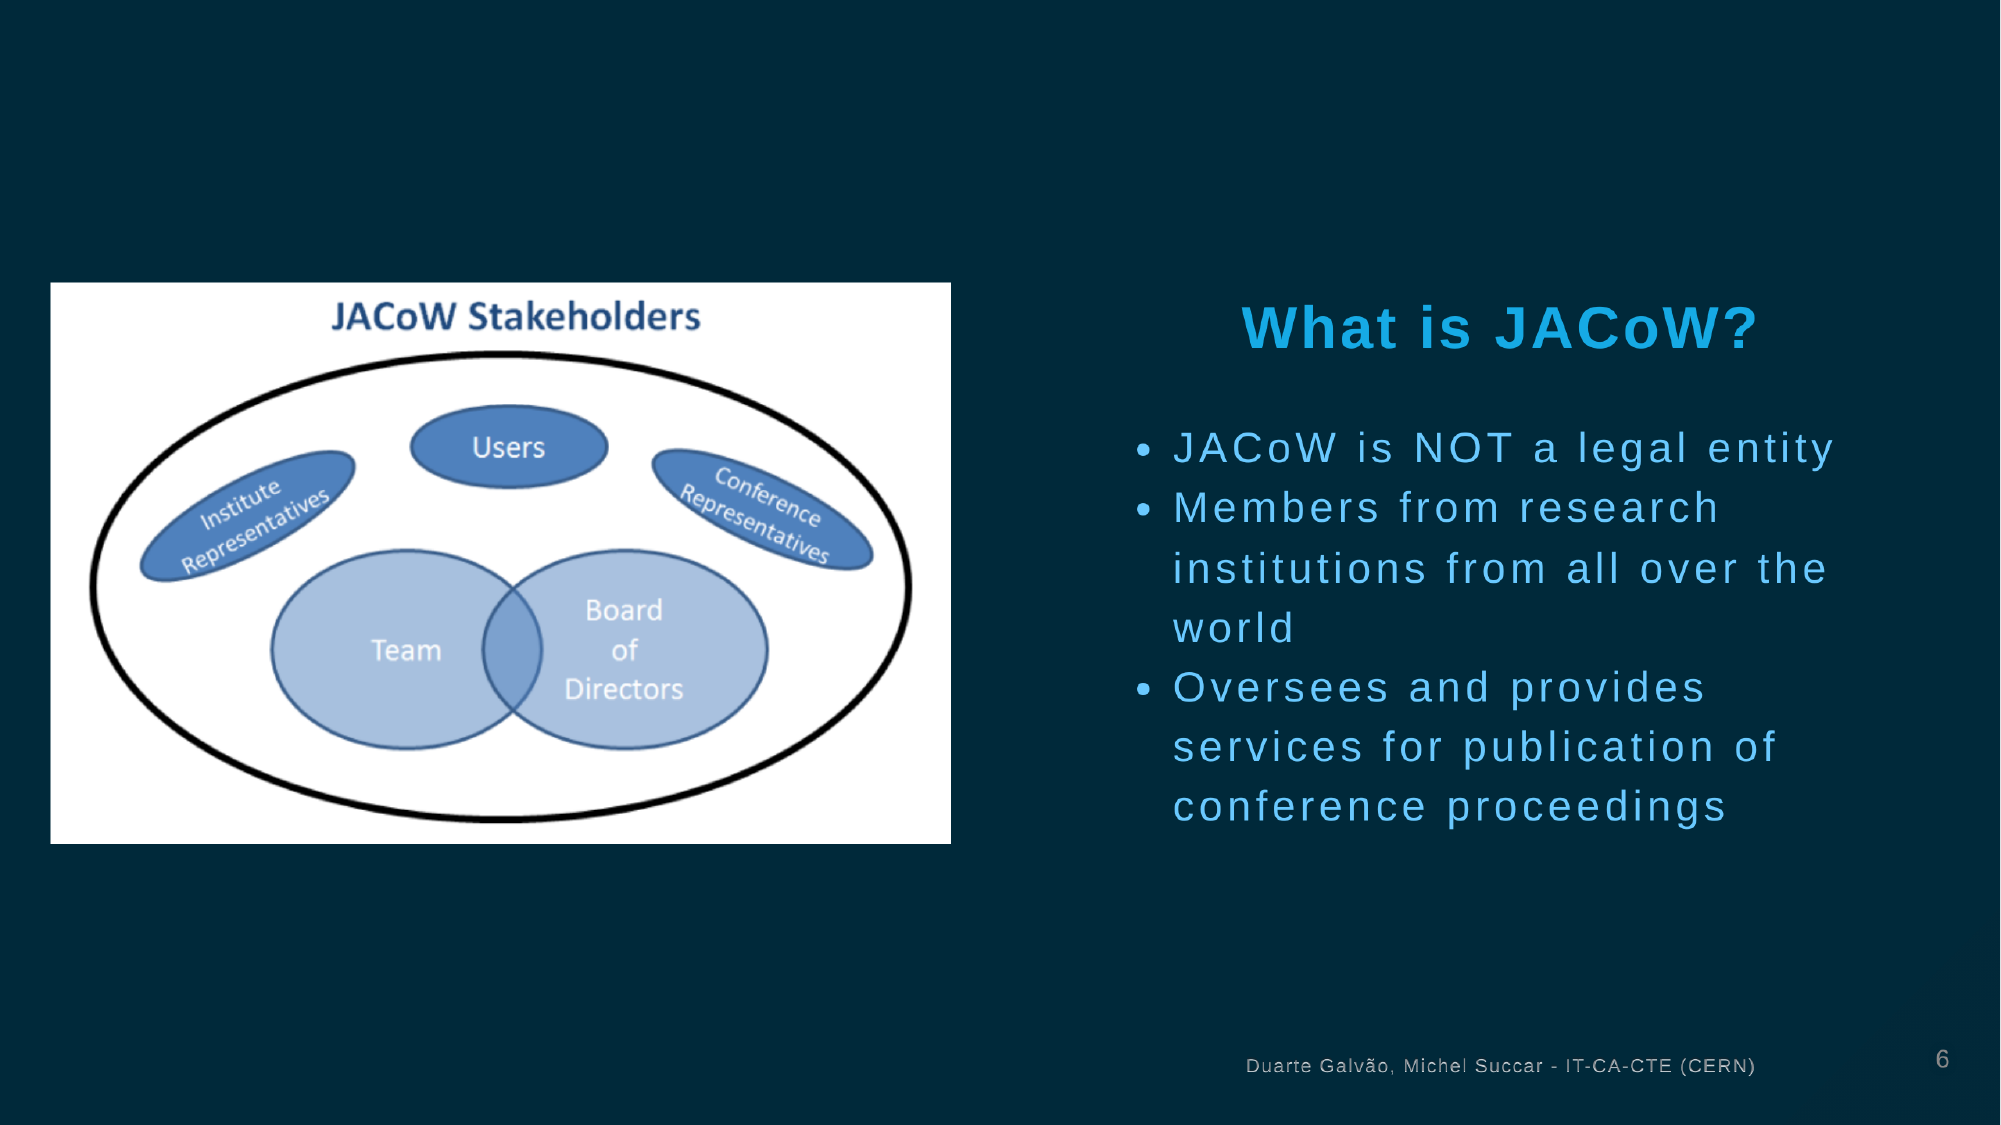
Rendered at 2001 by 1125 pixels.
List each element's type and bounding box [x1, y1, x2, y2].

picture [1437, 499, 1456, 522]
picture [1270, 440, 1288, 462]
picture [1536, 440, 1555, 462]
picture [1663, 738, 1682, 761]
picture [1690, 1058, 1699, 1063]
picture [1177, 493, 1204, 521]
picture [1671, 499, 1687, 522]
picture [1451, 433, 1479, 462]
picture [1679, 799, 1696, 829]
picture [1541, 499, 1560, 522]
picture [1472, 738, 1484, 761]
picture [1533, 560, 1542, 582]
picture [1418, 433, 1440, 461]
picture [1351, 799, 1355, 820]
picture [1268, 680, 1272, 701]
picture [1215, 499, 1234, 522]
picture [1337, 1061, 1345, 1072]
picture [1245, 500, 1249, 521]
picture [1286, 679, 1302, 701]
picture [1235, 433, 1260, 462]
picture [1604, 738, 1624, 761]
picture [1467, 500, 1471, 521]
picture [1525, 798, 1541, 820]
picture [1466, 561, 1471, 582]
picture [1321, 798, 1340, 820]
picture [1175, 673, 1203, 701]
picture [1296, 433, 1335, 461]
picture [1364, 499, 1375, 504]
picture [1290, 499, 1302, 522]
picture [1740, 440, 1756, 461]
picture [1379, 1061, 1386, 1072]
picture [1623, 499, 1644, 522]
picture [1542, 680, 1546, 701]
picture [1523, 731, 1527, 760]
picture [1450, 798, 1468, 829]
picture [1315, 317, 1332, 347]
picture [1690, 1068, 1700, 1072]
picture [1628, 671, 1646, 701]
picture [1304, 561, 1309, 582]
picture [1431, 739, 1435, 760]
picture [1424, 318, 1430, 347]
picture [1190, 561, 1195, 582]
picture [1289, 738, 1305, 761]
picture [1579, 738, 1595, 761]
picture [1411, 560, 1422, 565]
picture [1386, 560, 1396, 582]
picture [1257, 790, 1267, 820]
picture [1374, 440, 1390, 462]
picture [1466, 739, 1471, 769]
picture [1657, 679, 1675, 701]
picture [1735, 1058, 1739, 1071]
picture [1312, 499, 1331, 522]
picture [1306, 306, 1314, 347]
picture [1231, 739, 1235, 760]
picture [1704, 499, 1714, 521]
picture [1378, 798, 1395, 820]
picture [1175, 798, 1192, 820]
picture [1359, 501, 1376, 522]
picture [1678, 798, 1689, 820]
picture [1685, 679, 1702, 701]
picture [1497, 308, 1522, 348]
picture [1726, 308, 1753, 335]
picture [1514, 679, 1532, 710]
picture [1468, 679, 1480, 701]
picture [1622, 440, 1635, 462]
picture [1669, 561, 1688, 582]
picture [1197, 560, 1207, 582]
picture [1651, 440, 1670, 462]
picture [1550, 798, 1569, 820]
picture [1138, 444, 1149, 455]
picture [1514, 561, 1519, 582]
picture [1523, 500, 1527, 521]
picture [1248, 1058, 1257, 1071]
picture [1488, 433, 1511, 461]
picture [1764, 731, 1774, 760]
picture [1350, 560, 1369, 583]
picture [1726, 560, 1736, 582]
picture [1778, 552, 1782, 582]
picture [1400, 491, 1410, 521]
picture [1710, 440, 1728, 462]
picture [1569, 560, 1589, 583]
picture [1200, 433, 1226, 461]
picture [1321, 1063, 1332, 1072]
picture [1247, 739, 1266, 760]
picture [1440, 680, 1445, 701]
picture [1243, 308, 1295, 347]
picture [1661, 1058, 1670, 1071]
picture [1611, 1059, 1618, 1068]
picture [1664, 308, 1717, 347]
picture [1175, 738, 1192, 761]
picture [1251, 499, 1262, 521]
picture [1473, 499, 1483, 521]
picture [1451, 1061, 1459, 1072]
picture [1174, 620, 1202, 641]
picture [1632, 734, 1642, 761]
picture [1343, 738, 1360, 761]
picture [1342, 500, 1351, 521]
picture [1653, 500, 1657, 521]
picture [1302, 1061, 1310, 1069]
picture [1201, 738, 1220, 761]
picture [1369, 679, 1385, 701]
picture [1627, 317, 1656, 348]
picture [1494, 739, 1505, 761]
picture [1534, 308, 1570, 347]
picture [1303, 798, 1313, 820]
picture [1569, 499, 1586, 522]
picture [1697, 491, 1702, 521]
picture [1243, 556, 1252, 583]
picture [1784, 560, 1794, 582]
picture [1175, 433, 1191, 462]
picture [1378, 310, 1395, 347]
picture [1218, 560, 1234, 583]
picture [1796, 435, 1806, 462]
picture [1805, 560, 1824, 583]
picture [1312, 679, 1331, 701]
picture [1343, 317, 1373, 348]
picture [1560, 679, 1578, 701]
picture [1285, 491, 1291, 521]
picture [1720, 1058, 1728, 1071]
picture [1587, 680, 1606, 701]
picture [1402, 738, 1421, 761]
picture [1384, 731, 1394, 760]
picture [1484, 560, 1503, 583]
picture [1138, 684, 1149, 694]
picture [1697, 560, 1715, 583]
picture [1357, 798, 1367, 820]
picture [1480, 671, 1485, 701]
picture [1275, 798, 1293, 820]
picture [1479, 798, 1488, 820]
picture [1404, 798, 1423, 820]
picture [1407, 562, 1423, 583]
picture [1231, 798, 1248, 820]
picture [1314, 738, 1333, 761]
picture [1759, 556, 1768, 583]
picture [1367, 1058, 1374, 1072]
picture [1496, 798, 1515, 820]
picture [1735, 341, 1742, 347]
picture [1212, 680, 1230, 701]
picture [1595, 499, 1614, 522]
picture [1506, 739, 1511, 760]
picture [1651, 798, 1668, 820]
picture [1411, 679, 1431, 701]
picture [1529, 738, 1541, 761]
picture [51, 283, 950, 843]
picture [1442, 317, 1468, 348]
picture [1520, 560, 1530, 582]
picture [1275, 1061, 1282, 1071]
picture [1210, 620, 1230, 642]
picture [1642, 560, 1661, 583]
picture [1525, 1061, 1532, 1072]
picture [1707, 798, 1723, 820]
picture [1579, 798, 1597, 820]
picture [1607, 790, 1625, 820]
picture [1292, 561, 1303, 583]
picture [1447, 552, 1458, 582]
picture [1705, 1058, 1714, 1071]
picture [1624, 441, 1640, 471]
picture [1491, 1063, 1498, 1072]
picture [1698, 738, 1710, 760]
picture [1477, 1061, 1486, 1072]
picture [1138, 504, 1149, 515]
picture [1240, 620, 1244, 641]
picture [1318, 555, 1328, 583]
picture [1765, 435, 1775, 462]
picture [1340, 679, 1359, 701]
picture [1379, 561, 1385, 582]
picture [1647, 1058, 1656, 1071]
picture [1486, 499, 1495, 521]
picture [1264, 499, 1274, 521]
picture [1272, 612, 1290, 642]
picture [1580, 308, 1616, 348]
picture [1813, 441, 1831, 471]
picture [1447, 679, 1457, 701]
picture [1273, 556, 1283, 583]
picture [1594, 440, 1613, 462]
picture [1201, 798, 1220, 820]
picture [1239, 679, 1258, 701]
picture [1737, 738, 1756, 761]
picture [1419, 500, 1423, 521]
